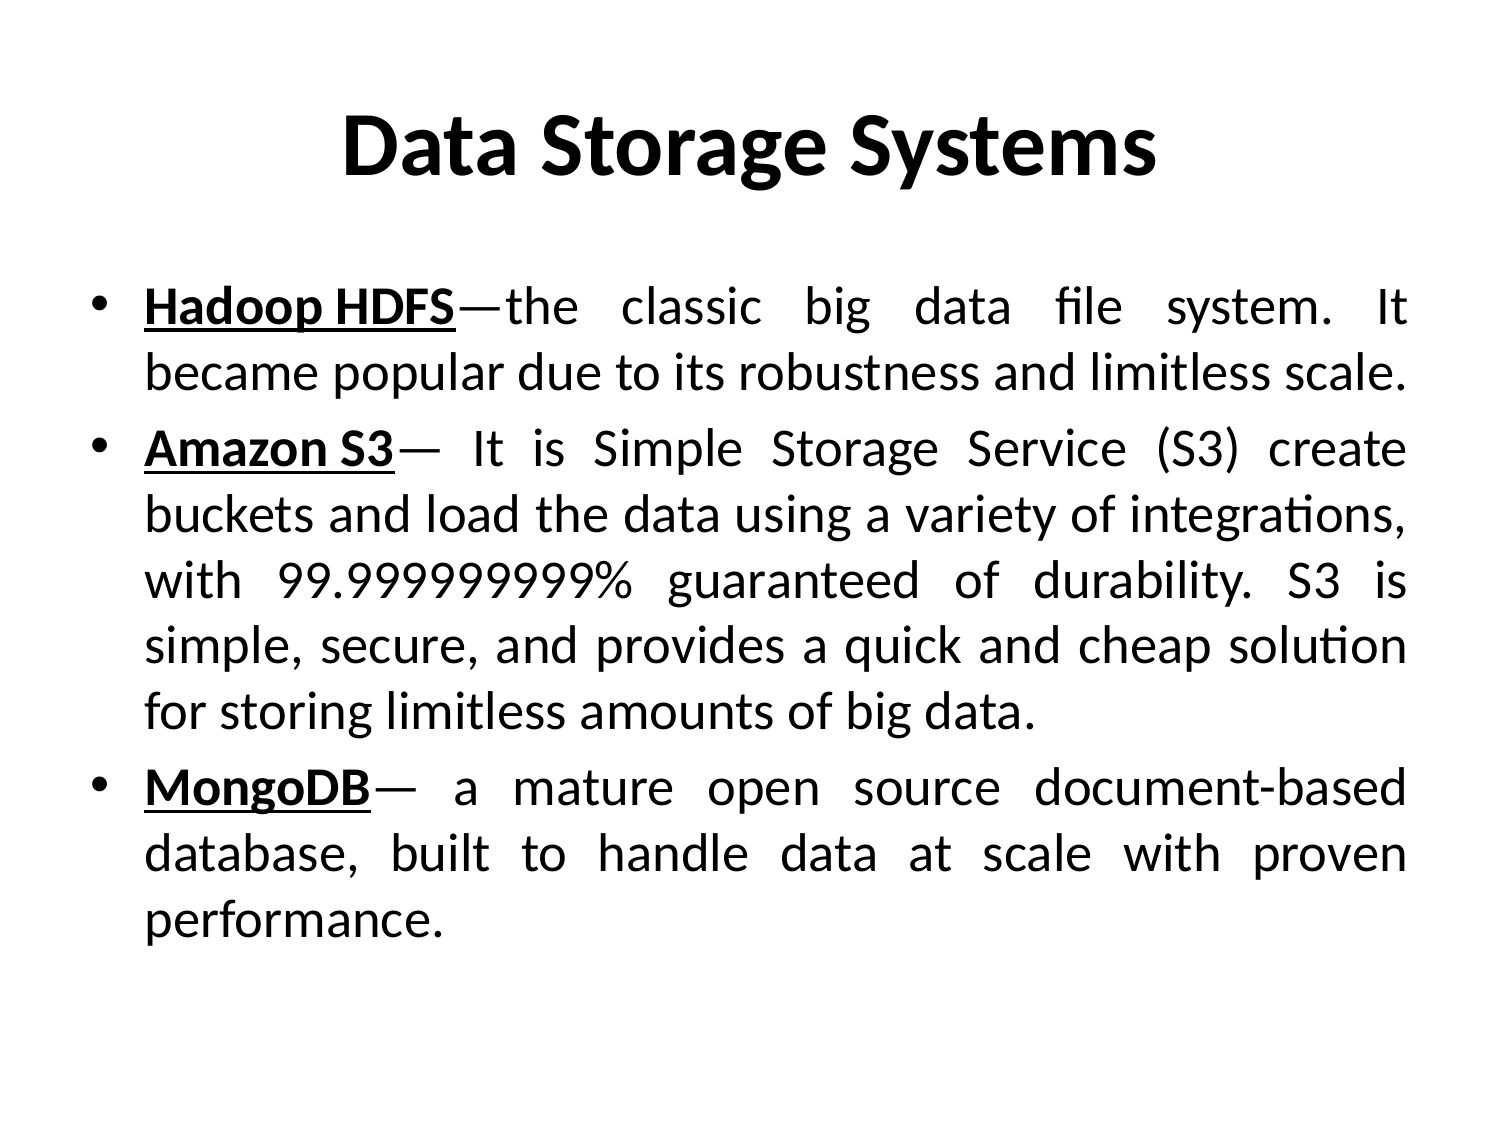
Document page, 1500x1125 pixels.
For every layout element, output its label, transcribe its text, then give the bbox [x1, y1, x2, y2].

list Hadoop HDFS—the classic big data file system. It became popular due to its robustness and limitless scale. Amazon S3— It is Simple Storage Service (S3) create buckets and load the data using a variety of integrations, with 99.999999999% guaranteed of durability. S3 is simple, secure, and provides a quick and cheap solution for storing limitless amounts of big data. MongoDB— a mature open source document-based database, built to handle data at scale with proven performance. [75, 262, 1425, 1005]
title Data Storage Systems [75, 45, 1425, 233]
